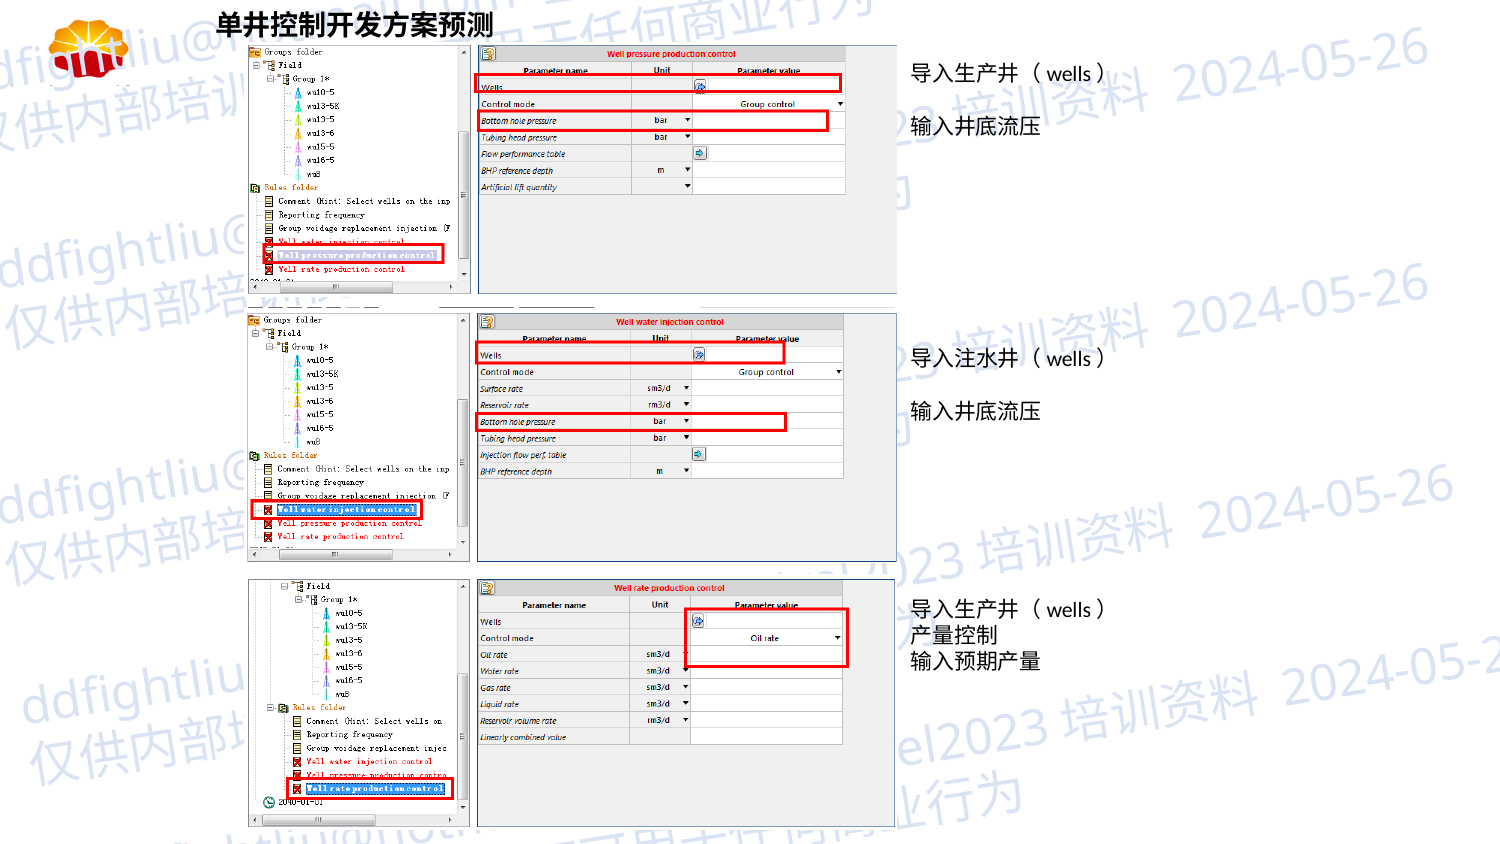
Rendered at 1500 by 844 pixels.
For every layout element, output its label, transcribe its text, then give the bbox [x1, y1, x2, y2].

text_box 单井控制开发方案预测 [200, 0, 715, 49]
picture [244, 307, 897, 563]
picture [244, 574, 897, 830]
picture [39, 19, 134, 86]
text_box 导入生产井（wells） 输入井底流压 [897, 52, 1364, 146]
picture [244, 42, 897, 297]
picture [53, 55, 68, 76]
text_box 导入生产井（wells） 产量控制 输入预期产量 [897, 588, 1364, 682]
text_box 导入注水井（wells） 输入井底流压 [897, 337, 1364, 432]
